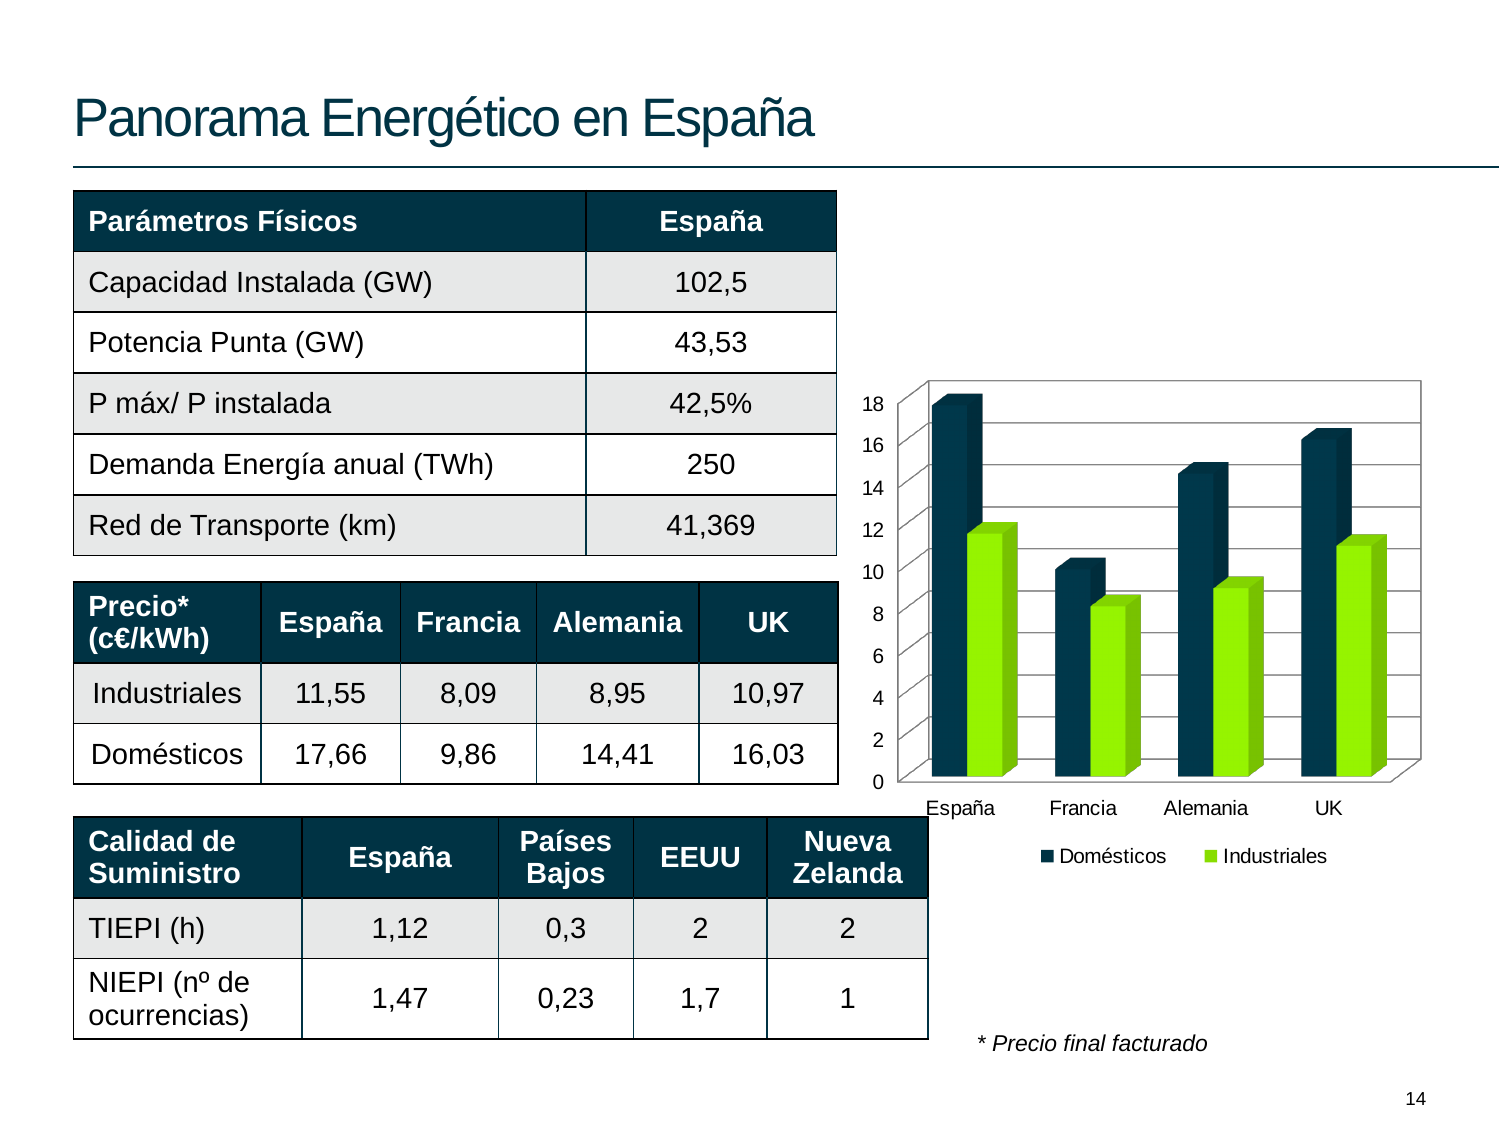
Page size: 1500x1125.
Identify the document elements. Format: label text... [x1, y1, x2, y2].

table_cell 10,97 [700, 664, 837, 723]
table_header Precio* (c€/kWh) [74, 583, 260, 662]
table_cell Domésticos [74, 724, 260, 783]
table_cell 0,3 [499, 899, 633, 958]
table_header EEUU [634, 818, 766, 897]
table_header Alemania [537, 583, 698, 662]
table_cell 9,86 [401, 724, 536, 783]
table_header España [303, 818, 498, 897]
table_cell 2 [768, 899, 927, 958]
table_cell 14,41 [537, 724, 698, 783]
table_cell 17,66 [262, 724, 400, 783]
table_cell 2 [634, 899, 766, 958]
table_cell 1,47 [303, 959, 498, 1038]
table_cell P máx/ P instalada [74, 374, 585, 433]
chart [849, 365, 1500, 906]
table_cell 1,12 [303, 899, 498, 958]
table_header UK [700, 583, 837, 662]
table_cell Potencia Punta (GW) [74, 313, 585, 372]
table_cell 102,5 [587, 252, 836, 311]
text_box * Precio final facturado [961, 1020, 1424, 1063]
text_box Panorama Energético en España [73, 18, 1424, 148]
table_header España [587, 192, 836, 251]
table_cell Capacidad Instalada (GW) [74, 252, 585, 311]
table_header Francia [401, 583, 536, 662]
table_cell 8,09 [401, 664, 536, 723]
table_cell 1 [768, 959, 927, 1038]
table_cell 0,23 [499, 959, 633, 1038]
table_cell 41,369 [587, 496, 836, 555]
table_cell NIEPI (nº de ocurrencias) [74, 959, 301, 1038]
table_header Calidad de Suministro [74, 818, 301, 897]
table_header Nueva Zelanda [768, 818, 844, 897]
table_cell Demanda Energía anual (TWh) [74, 435, 585, 494]
table_cell 43,53 [587, 313, 836, 372]
table_cell 1,7 [634, 959, 766, 1038]
table_cell 42,5% [587, 374, 836, 433]
table_cell Industriales [74, 664, 260, 723]
table_header Países Bajos [499, 818, 633, 897]
table_header Parámetros Físicos [74, 192, 585, 251]
table_cell 16,03 [700, 724, 837, 783]
table_cell Red de Transporte (km) [74, 496, 585, 555]
table_cell 250 [587, 435, 836, 494]
table_cell TIEPI (h) [74, 899, 301, 958]
table_cell 8,95 [537, 664, 698, 723]
table_cell 11,55 [262, 664, 400, 723]
slide_number 14 [1338, 1078, 1427, 1119]
table_header España [262, 583, 400, 662]
